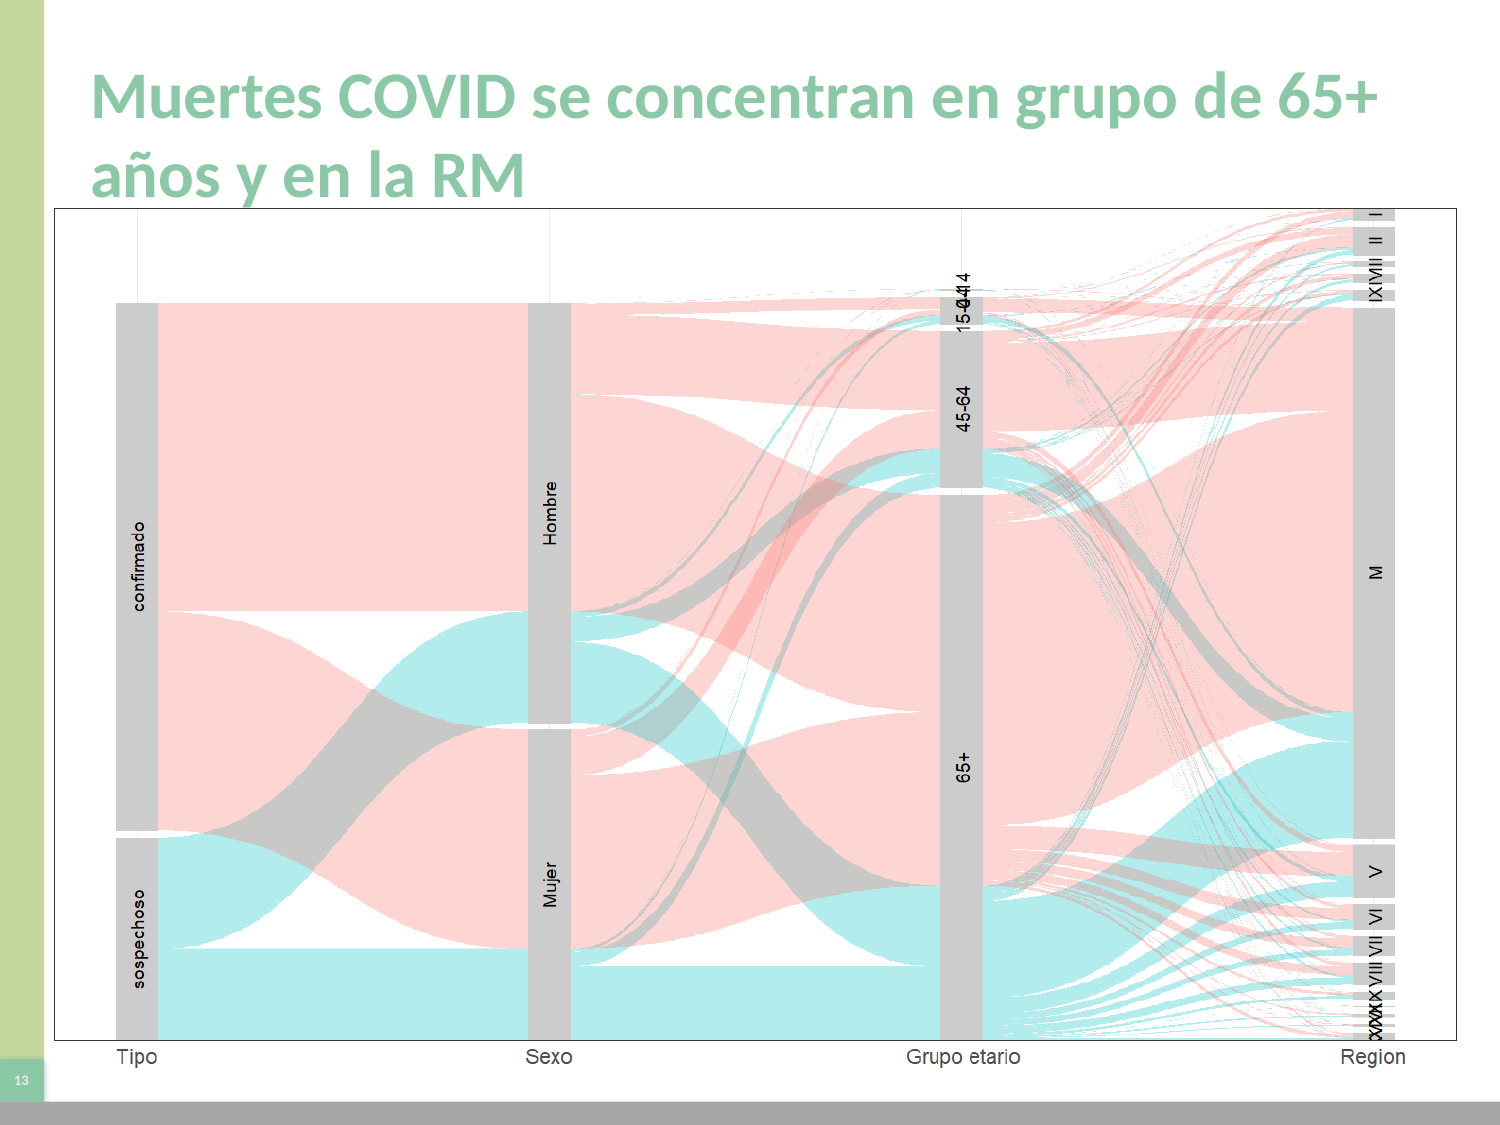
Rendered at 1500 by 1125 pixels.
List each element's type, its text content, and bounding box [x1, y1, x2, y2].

title Muertes COVID se concentran en grupo de 65+ años y en la RM [75, 37, 1425, 188]
picture [52, 189, 1458, 1069]
